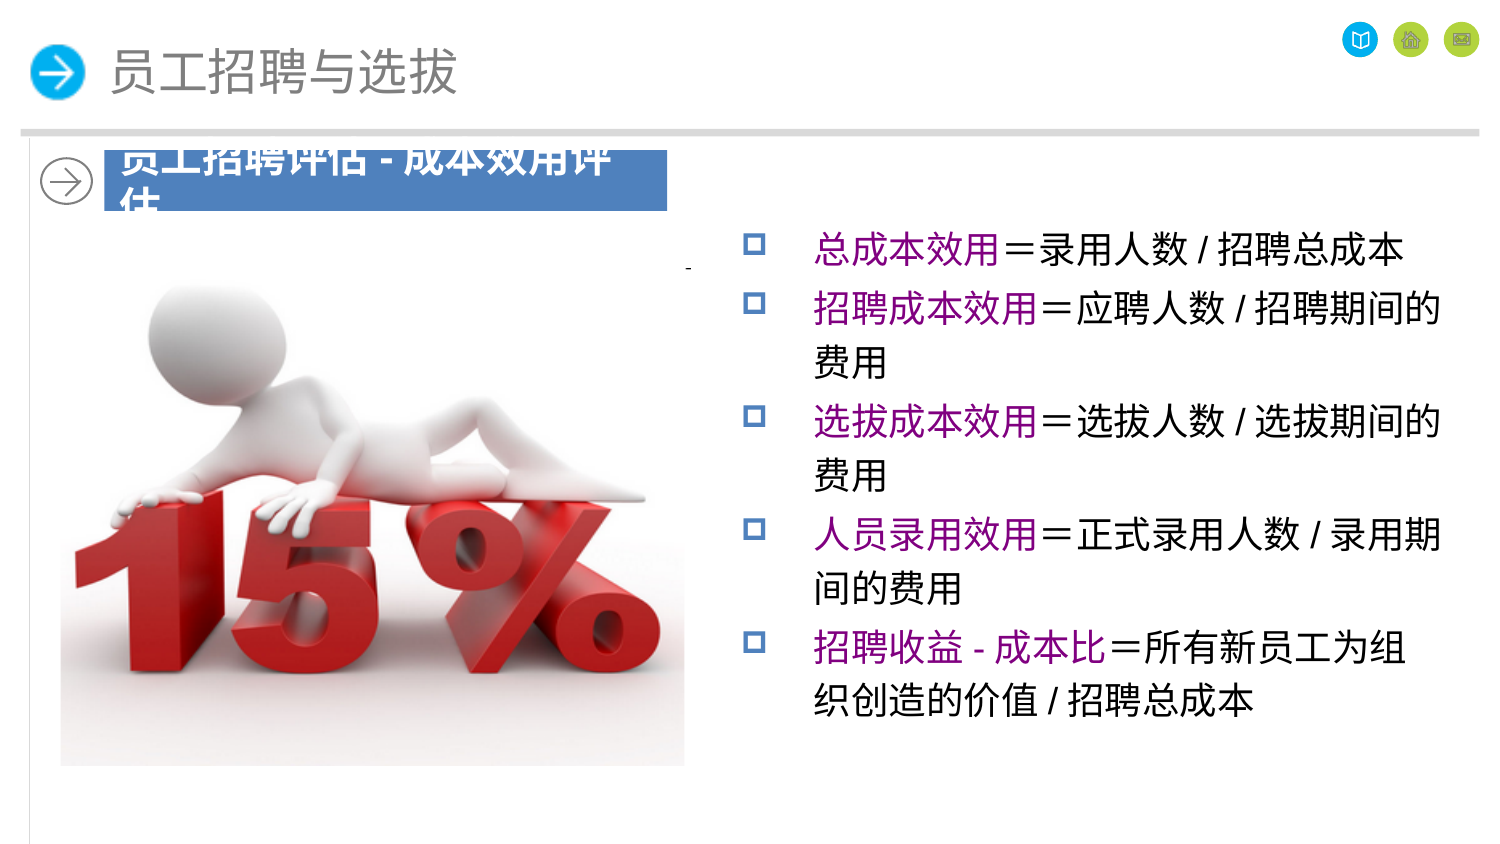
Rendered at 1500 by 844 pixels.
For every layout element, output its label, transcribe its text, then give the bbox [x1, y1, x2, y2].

picture [1452, 32, 1472, 47]
text_box [1441, 19, 1482, 60]
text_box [40, 149, 668, 212]
picture [29, 43, 89, 104]
picture [52, 267, 692, 766]
text_box [1394, 19, 1431, 60]
text_box [18, 127, 1481, 138]
text_box [1340, 19, 1380, 60]
picture [1397, 27, 1422, 50]
text_box 总成本效用＝录用人数/招聘总成本 招聘成本效用＝应聘人数/招聘期间的费用 选拔成本效用＝选拔人数/选拔期间的费用 人员录用效用＝正式录用人数/录用期间的费用 招聘收益-成本比＝所有新员工为组织创造的价值/招聘总成本 [726, 209, 1459, 812]
text_box 员工招聘与选拔 [93, 33, 474, 108]
